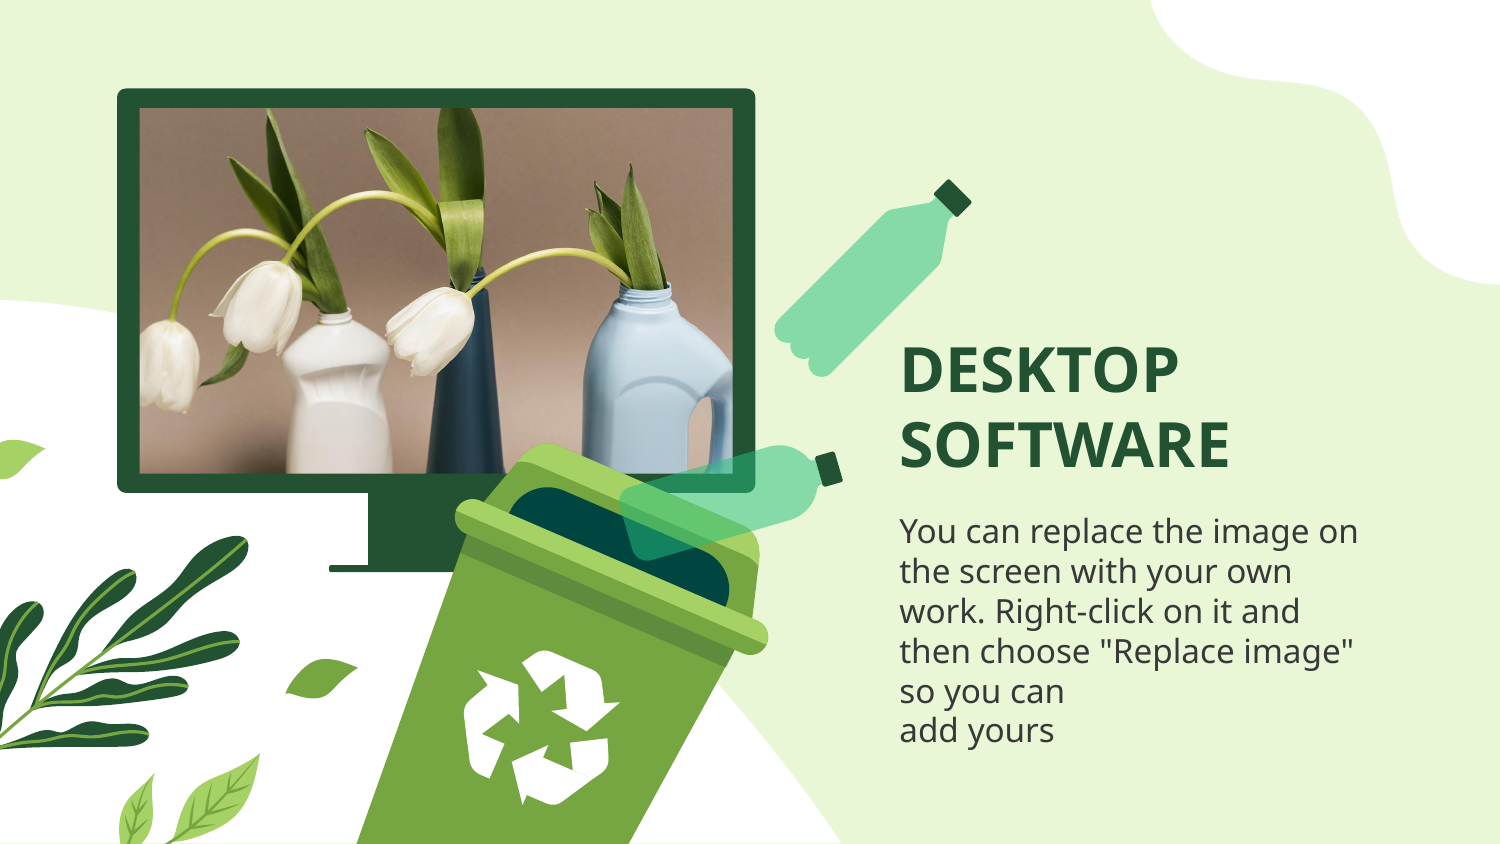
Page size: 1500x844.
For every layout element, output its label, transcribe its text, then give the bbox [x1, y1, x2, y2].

title DESKTOP SOFTWARE [884, 389, 1383, 495]
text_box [839, 155, 916, 391]
text_box [285, 658, 359, 699]
subtitle You can replace the image on the screen with your own work. Right-click on it and then choose "Replace image" so you can add yours [884, 495, 1383, 728]
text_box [693, 386, 771, 609]
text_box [387, 465, 727, 844]
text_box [116, 88, 756, 573]
